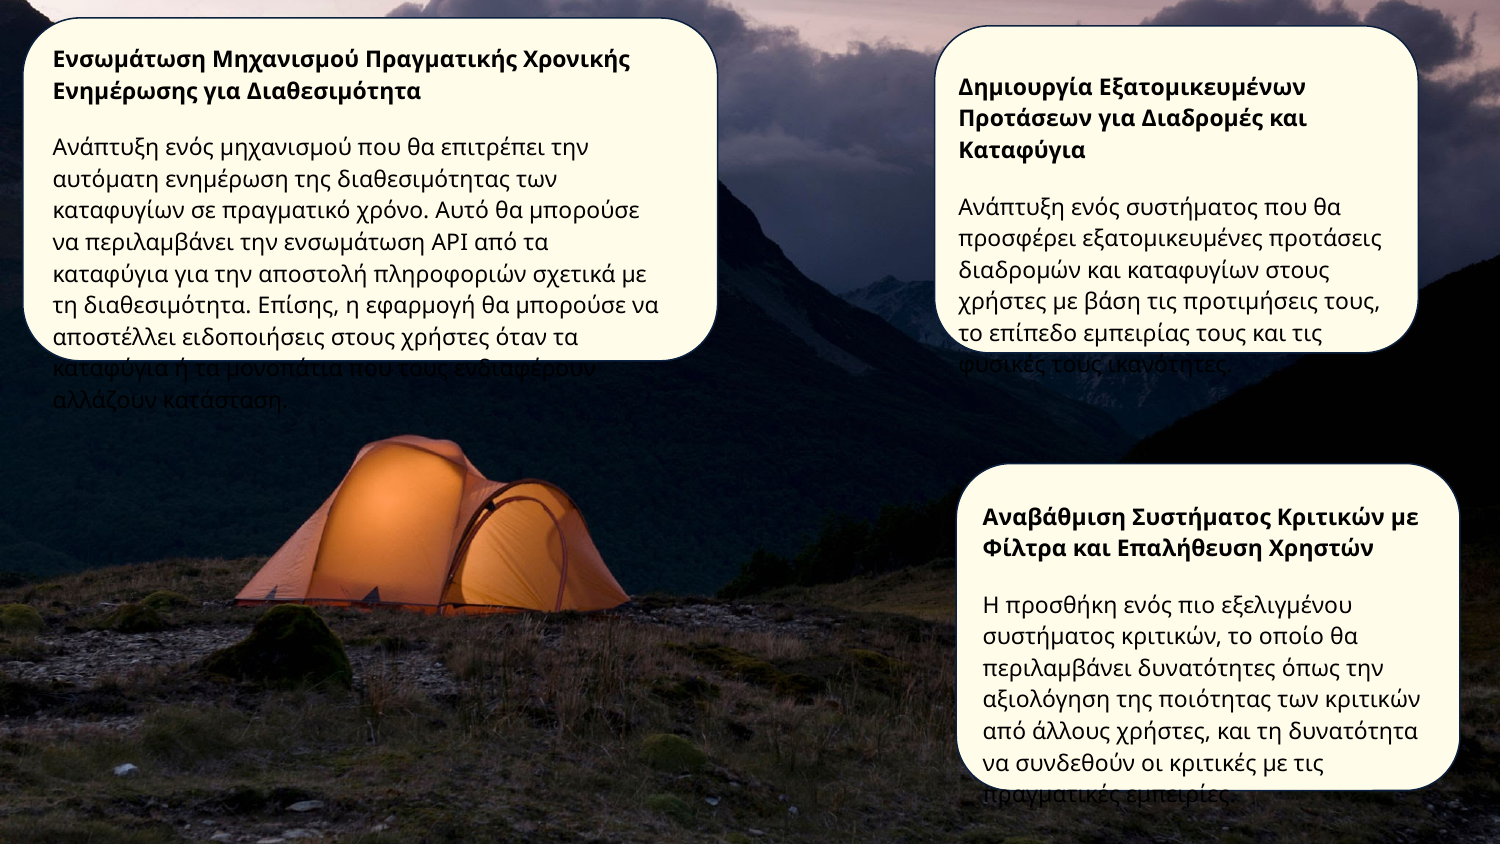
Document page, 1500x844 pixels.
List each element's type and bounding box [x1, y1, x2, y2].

text_box [37, 36, 237, 65]
picture [0, 0, 1500, 844]
